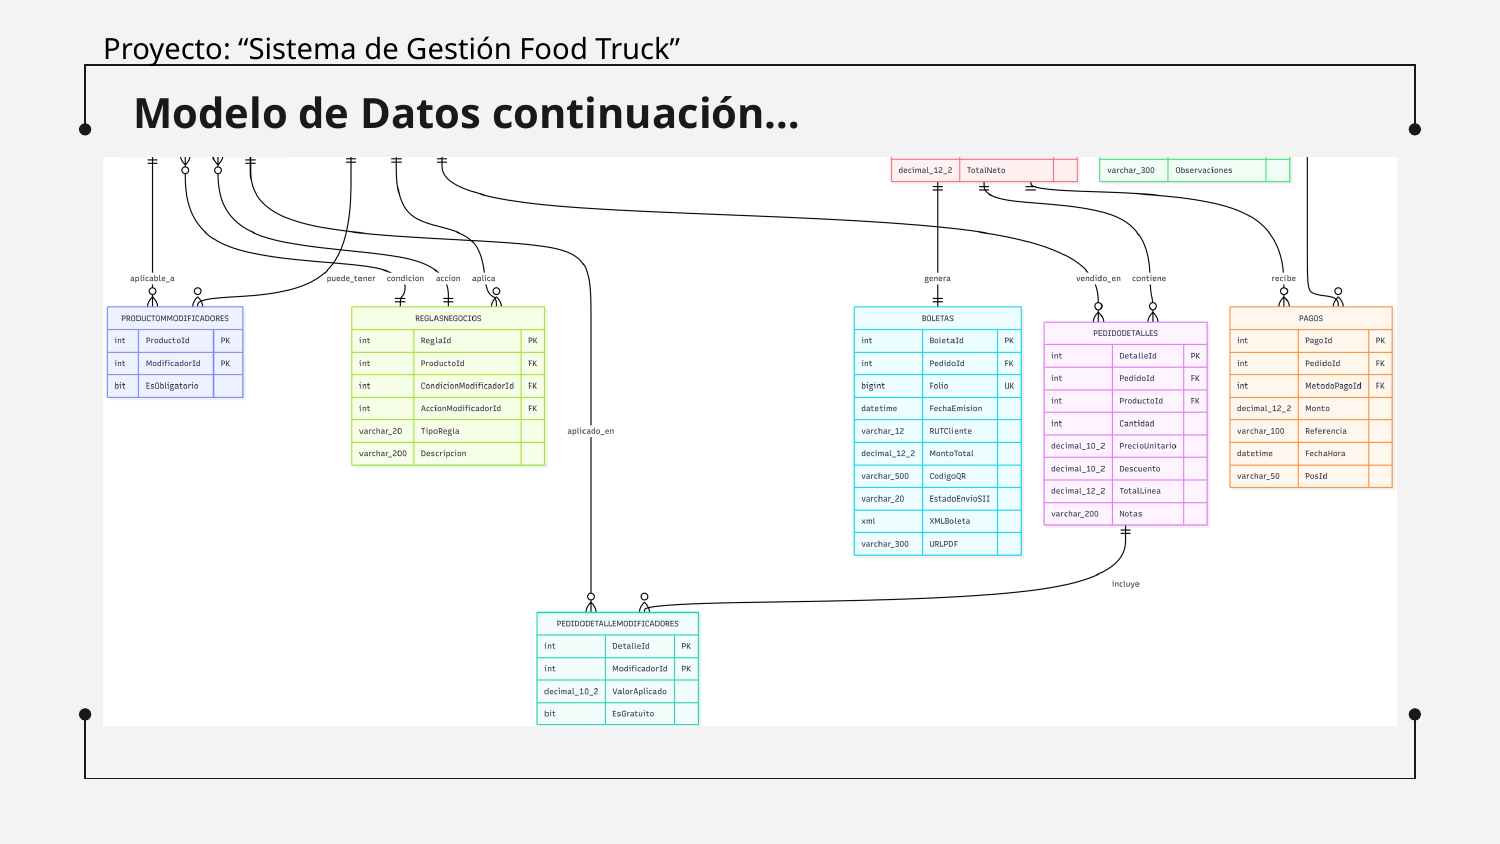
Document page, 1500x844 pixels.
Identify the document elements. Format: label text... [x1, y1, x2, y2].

title Modelo de Datos continuación… [118, 71, 1383, 155]
text_box Proyecto: “Sistema de Gestión Food Truck” [88, 22, 839, 73]
picture [103, 157, 1397, 727]
